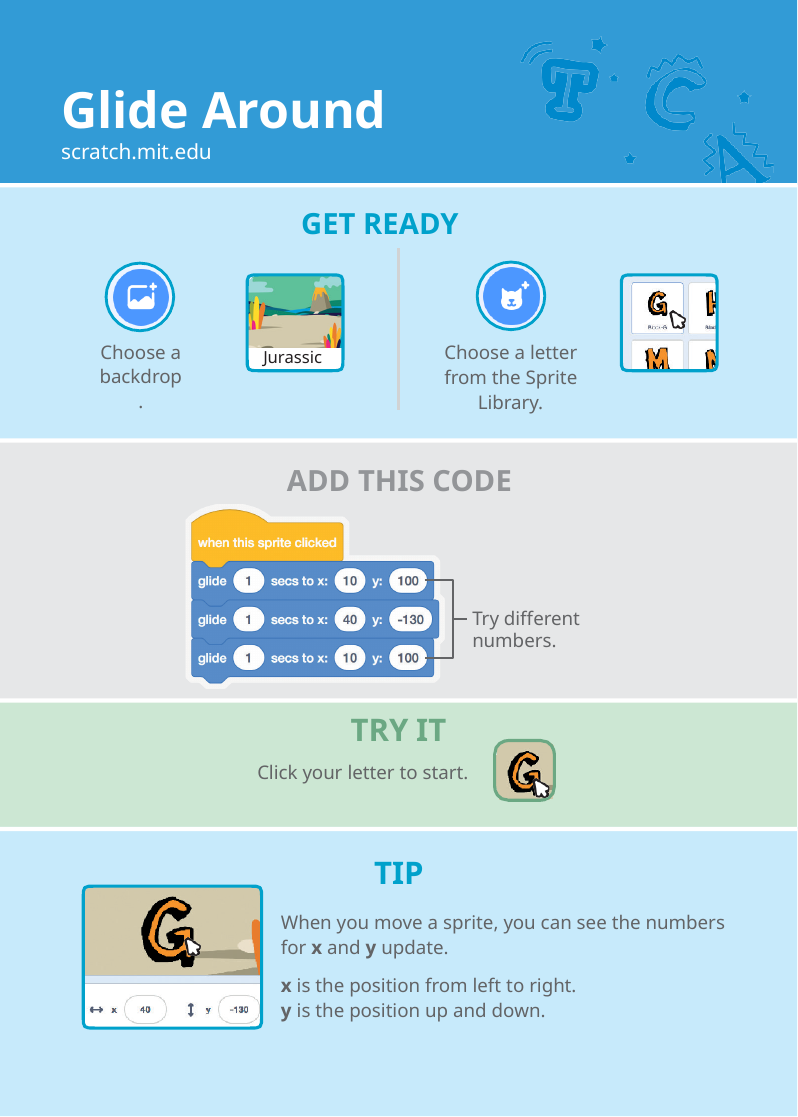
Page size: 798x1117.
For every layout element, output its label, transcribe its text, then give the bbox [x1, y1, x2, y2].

text_box [184, 937, 201, 956]
text_box Choose a backdrop. [97, 335, 185, 390]
text_box TRY IT [23, 702, 774, 755]
text_box [0, 0, 798, 183]
title Glide Around scratch.mit.edu [58, 76, 745, 166]
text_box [105, 262, 175, 332]
text_box [0, 438, 798, 443]
text_box [0, 443, 798, 698]
text_box [0, 188, 798, 438]
text_box [669, 310, 686, 329]
text_box [185, 504, 445, 689]
text_box [0, 183, 798, 188]
text_box Choose a letter from the Sprite Library. [423, 336, 599, 391]
text_box When you move a sprite, you can see the numbers for x and y update. x is the position from left to right. y is the position up and down. [278, 908, 730, 1055]
text_box [0, 826, 798, 832]
text_box [543, 789, 555, 801]
text_box [0, 703, 798, 826]
text_box [83, 899, 262, 1029]
text_box ADD THIS CODE [23, 459, 774, 499]
text_box [494, 755, 555, 801]
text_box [476, 261, 546, 330]
text_box Click your letter to start. [227, 760, 499, 794]
text_box [520, 36, 774, 183]
text_box Jurassic [261, 344, 329, 369]
text_box [0, 698, 798, 703]
text_box [247, 274, 343, 371]
text_box [532, 778, 550, 798]
text_box [424, 579, 454, 658]
text_box [0, 832, 798, 1117]
text_box GET READY [298, 202, 499, 243]
text_box [621, 274, 718, 371]
text_box Try different numbers. [470, 604, 662, 632]
text_box [494, 794, 507, 801]
text_box TIP [24, 846, 774, 899]
